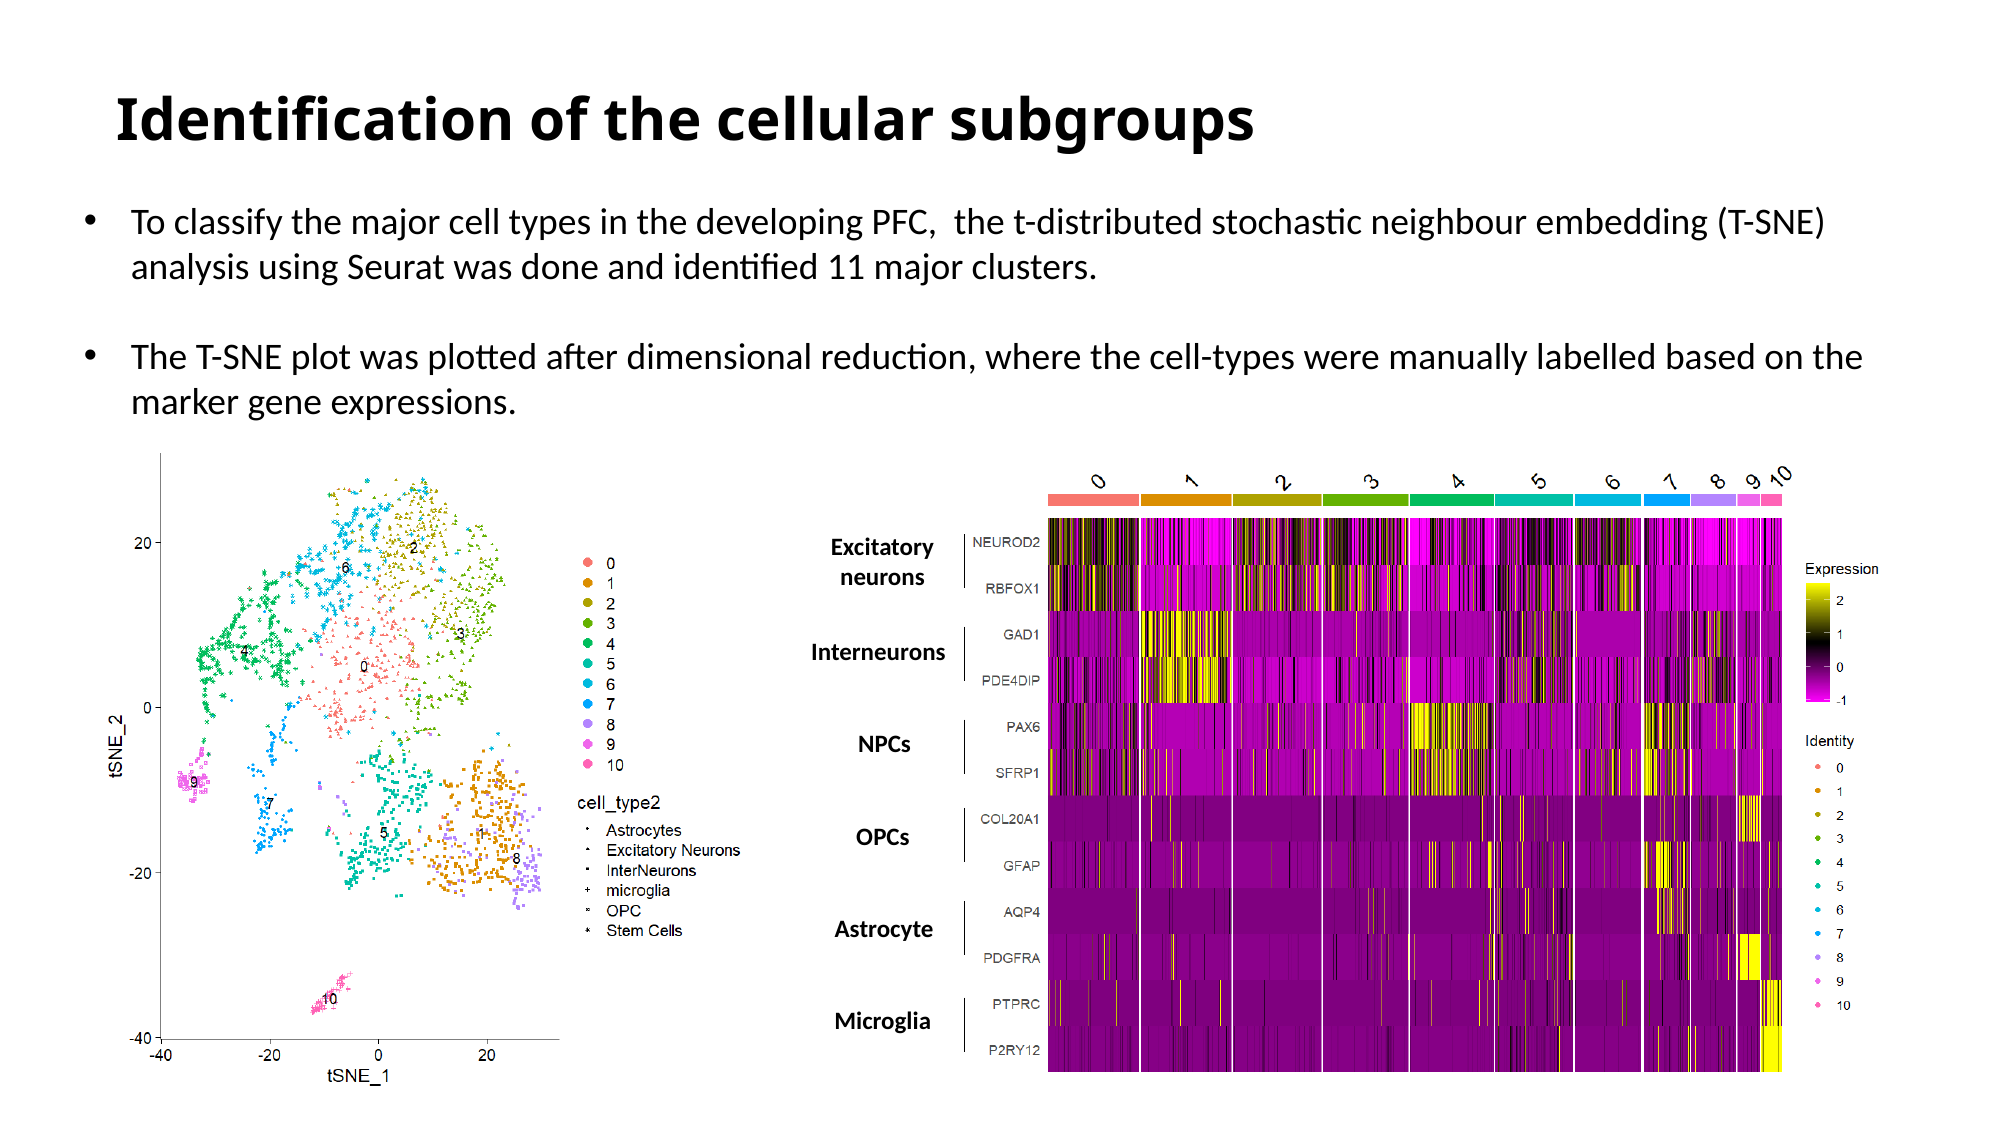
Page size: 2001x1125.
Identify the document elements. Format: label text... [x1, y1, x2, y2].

picture [95, 440, 746, 1097]
text_box Identification of the cellular subgroups [101, 57, 1827, 185]
text_box To classify the major cell types in the developing PFC, the t-distributed stochastic neighbour embedding (T-SNE) analysis using Seurat was done and identified 11 major clusters. The T-SNE plot was plotted after dimensional reduction, where the cell-types were manually labelled based on the marker gene expressions. [69, 189, 1953, 430]
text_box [796, 457, 1900, 1114]
